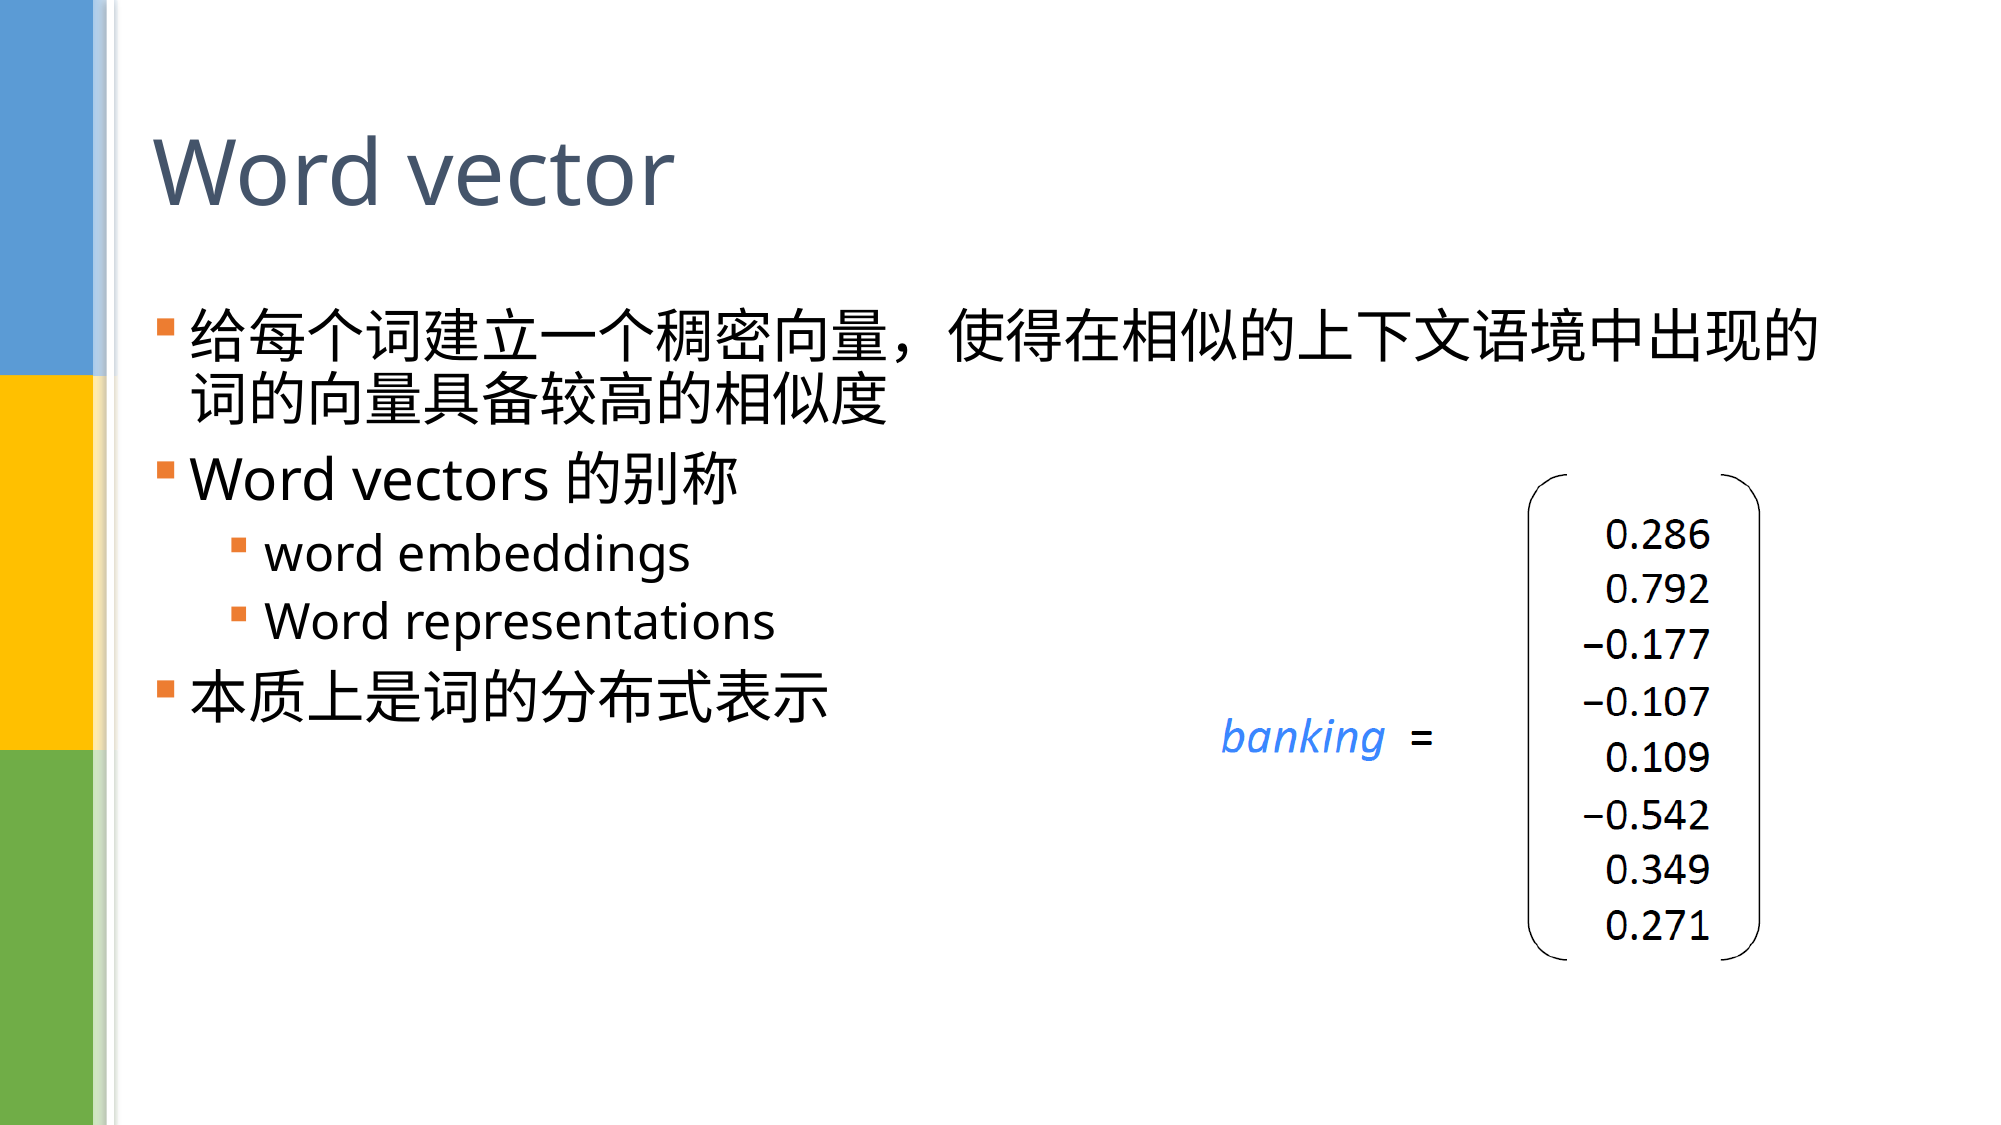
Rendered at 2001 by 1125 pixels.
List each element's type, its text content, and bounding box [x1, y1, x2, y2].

title Word vector [137, 59, 1863, 278]
list 给每个词建立一个稠密向量，使得在相似的上下文语境中出现的词的向量具备较高的相似度 Word vectors的别称 word embeddings Word representations 本质上是词的分布式表示 [137, 299, 1863, 1014]
picture [1212, 460, 1776, 983]
